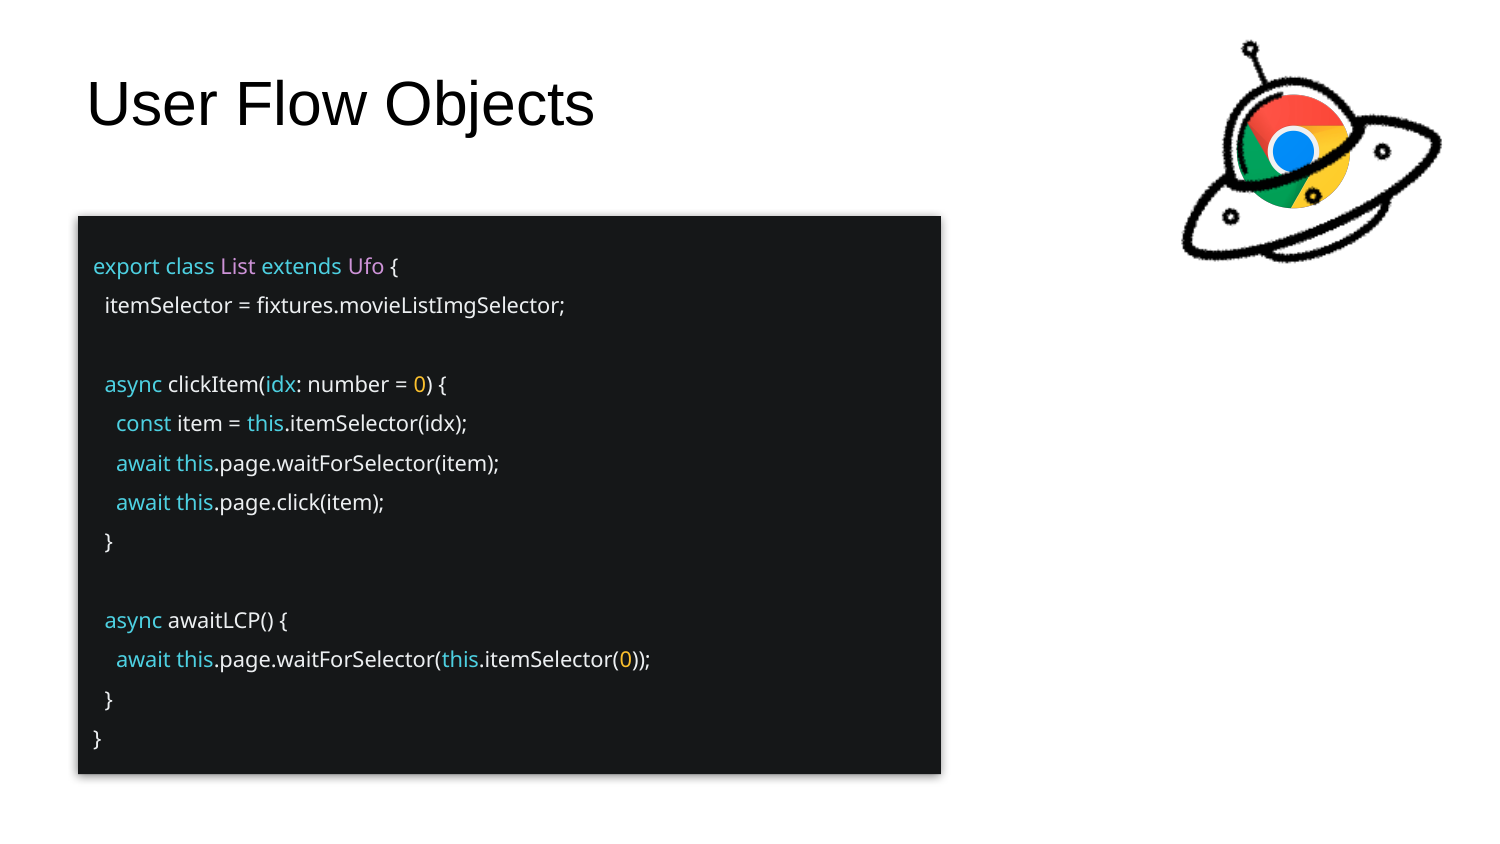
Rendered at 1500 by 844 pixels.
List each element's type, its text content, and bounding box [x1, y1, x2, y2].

text_box export class List extends Ufo { itemSelector = fixtures.movieListImgSelector; async clickItem(idx: number = 0) { const item = this.itemSelector(idx); await this.page.waitForSelector(item); await this.page.click(item); } async awaitLCP() { await this.page.waitForSelector(this.itemSelector(0)); } } [78, 216, 941, 775]
text_box User Flow Objects [71, 47, 1133, 153]
picture [1090, 0, 1500, 361]
